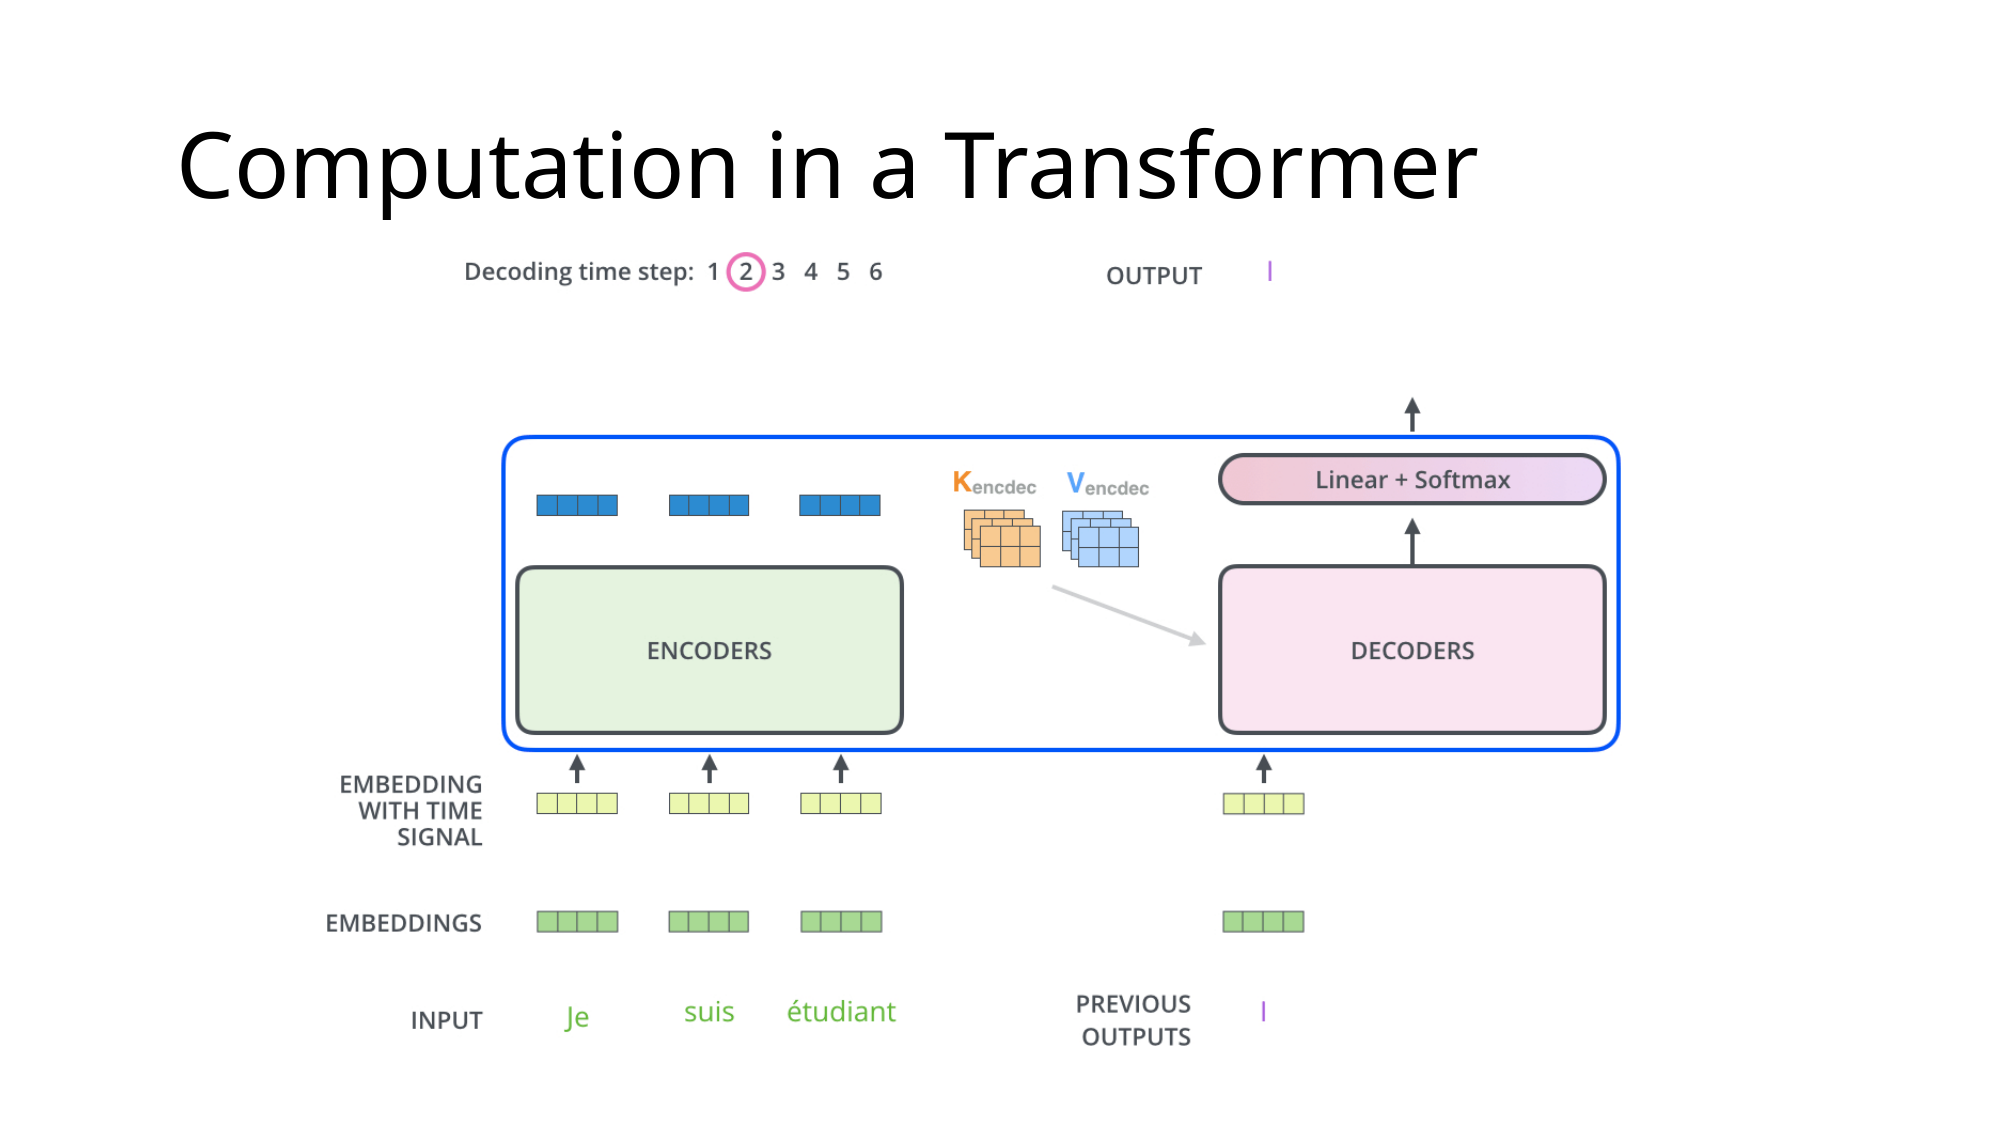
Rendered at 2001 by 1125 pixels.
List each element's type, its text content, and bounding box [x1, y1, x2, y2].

title Computation in a Transformer [137, 59, 1863, 278]
picture [292, 234, 1828, 1078]
